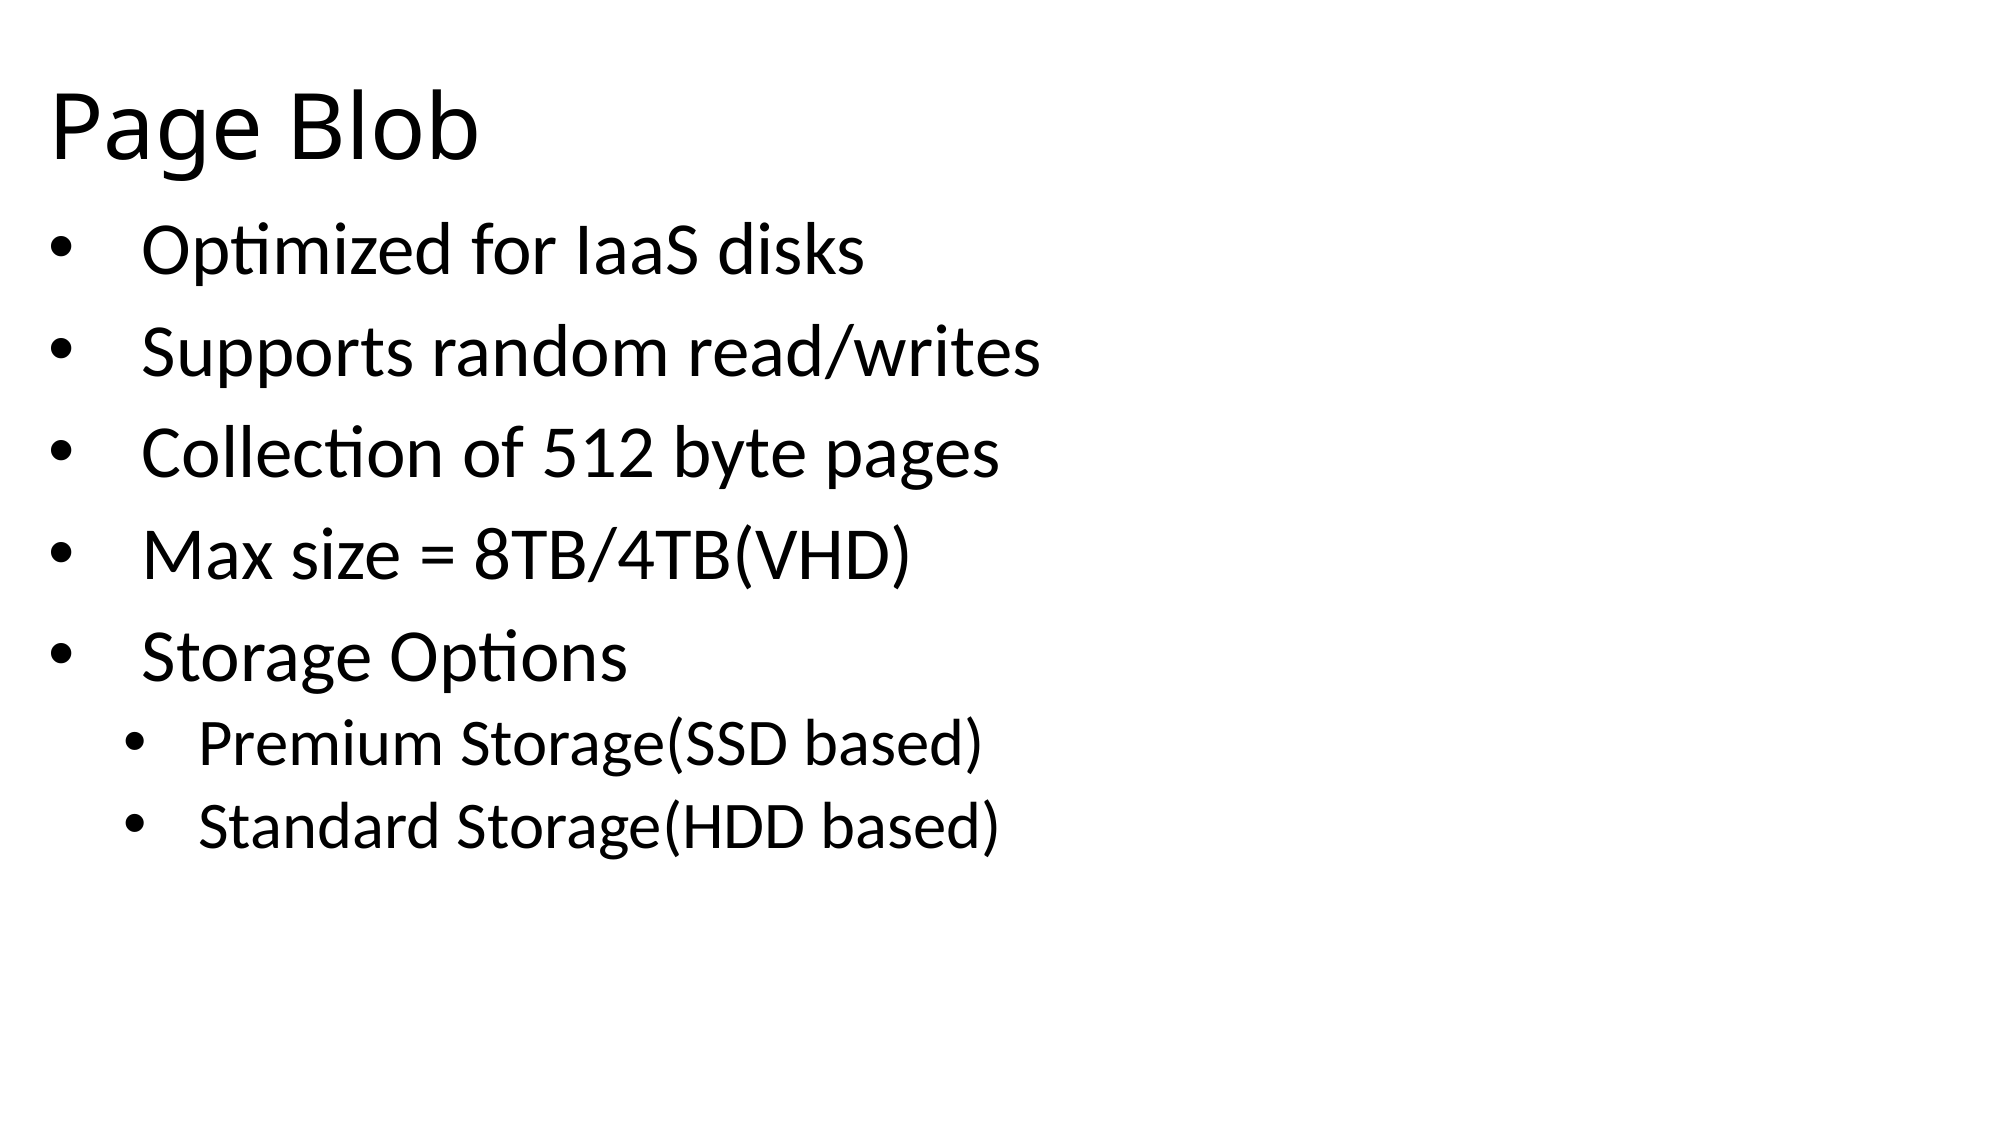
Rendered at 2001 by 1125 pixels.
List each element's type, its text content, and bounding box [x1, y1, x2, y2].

title Page Blob [33, 57, 1966, 203]
list Optimized for IaaS disks Supports random read/writes Collection of 512 byte pages Max size = 8TB/4TB(VHD) Storage Options Premium Storage(SSD based) Standard Storage(HDD based) [33, 202, 1814, 1012]
